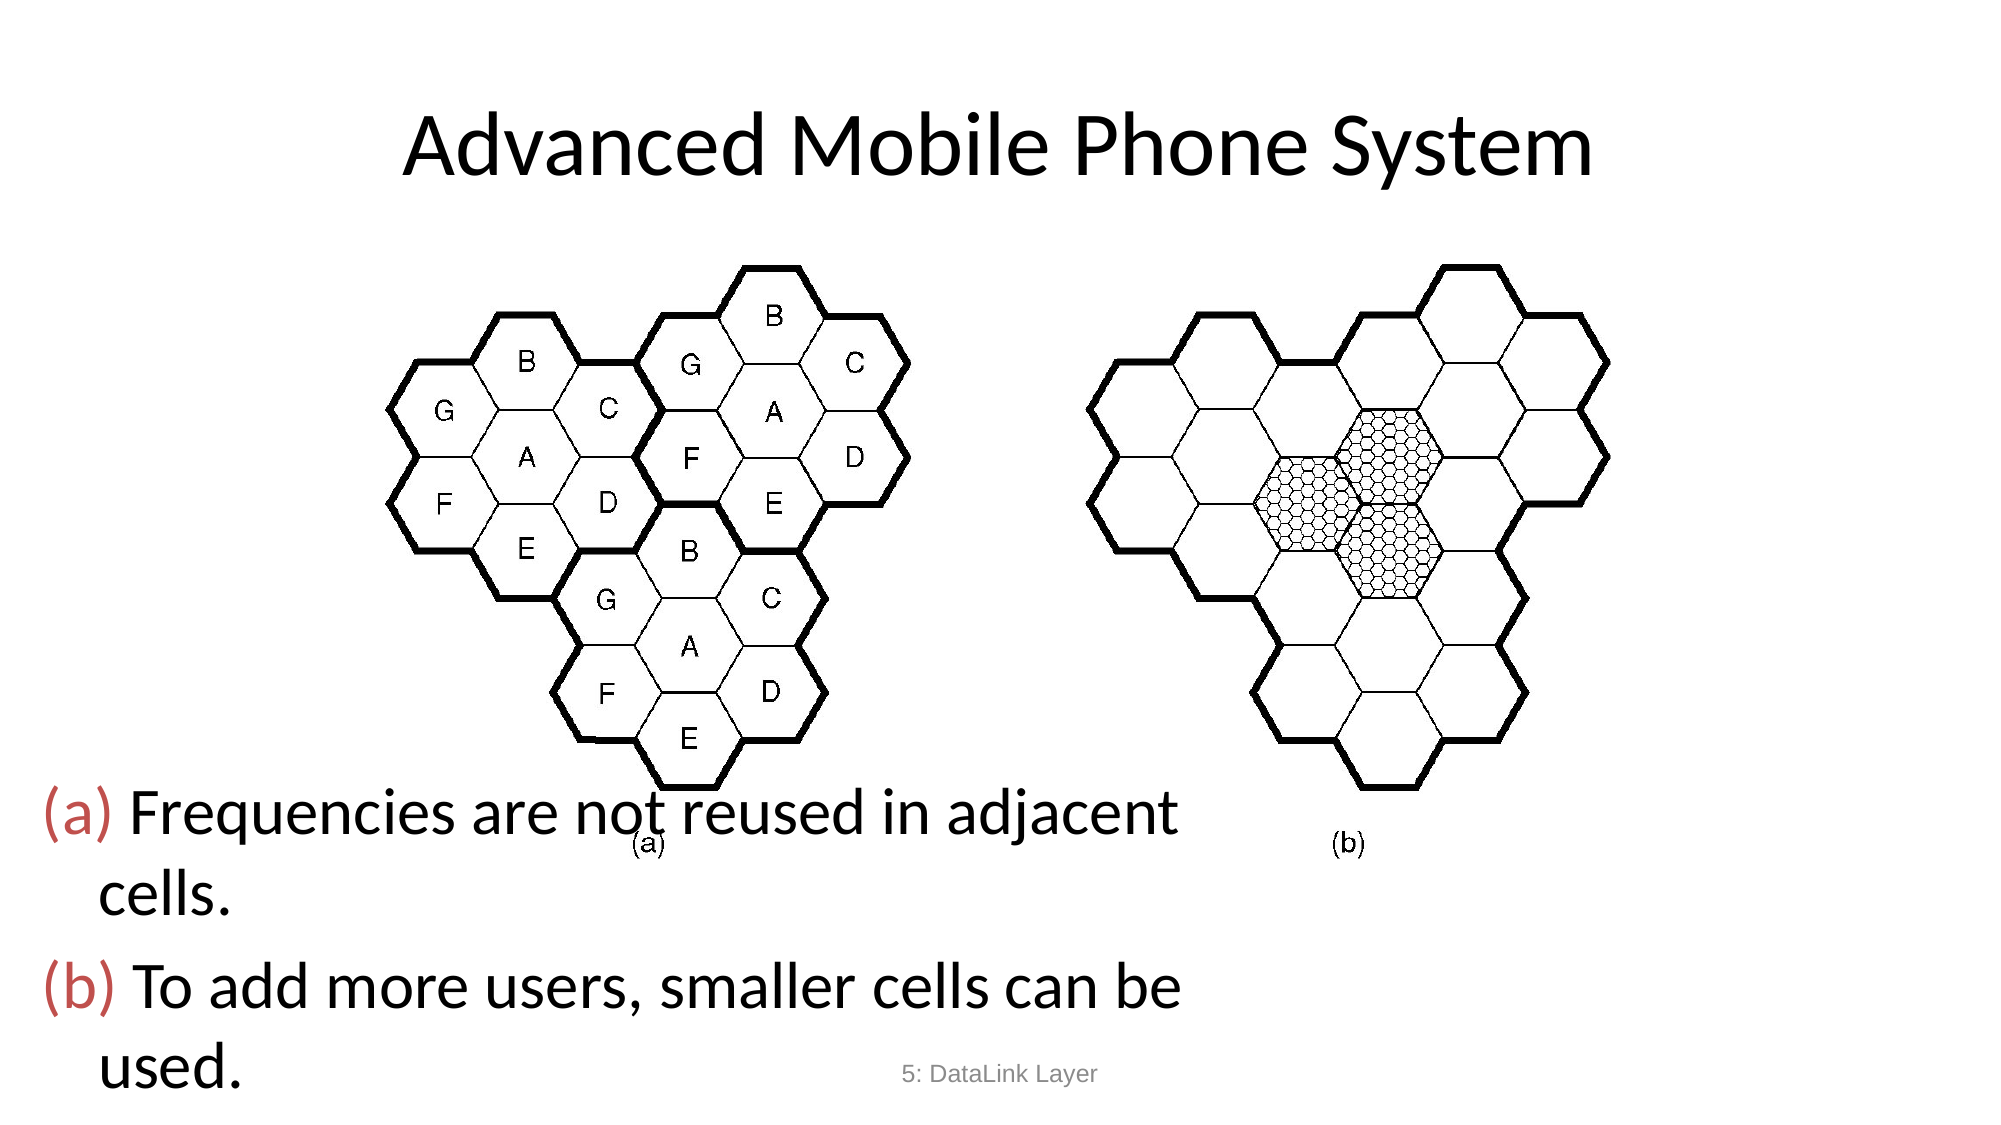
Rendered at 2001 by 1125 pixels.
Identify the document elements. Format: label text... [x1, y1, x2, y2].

title Advanced Mobile Phone System [99, 45, 1900, 233]
footer 5: DataLink Layer [683, 1042, 1317, 1103]
list (a) Frequencies are not reused in adjacent cells. (b) To add more users, smaller cells can be used. [26, 760, 1340, 1043]
picture [385, 264, 1612, 860]
